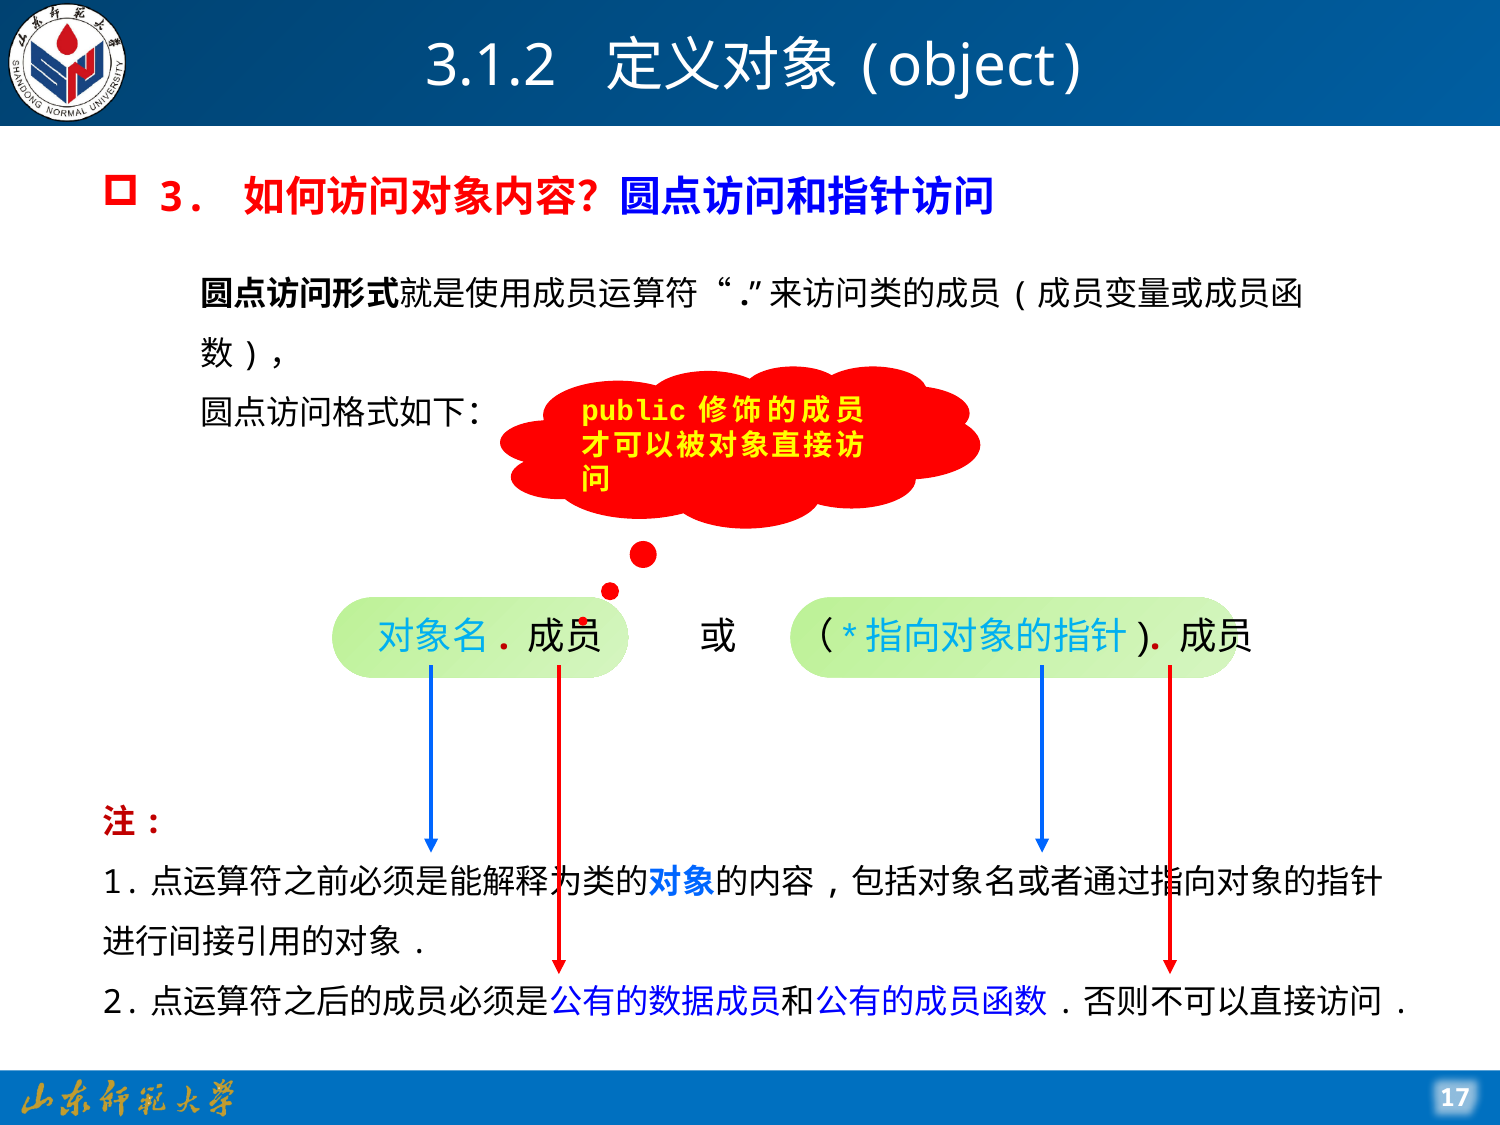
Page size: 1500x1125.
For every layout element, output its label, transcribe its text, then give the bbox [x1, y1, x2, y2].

text_box 3. 如何访问对象内容？圆点访问和指针访问 [87, 162, 1260, 228]
title 3.1.2 定义对象(object) [127, 0, 1388, 133]
text_box public修饰的成员才可以被对象直接访问 [599, 581, 621, 602]
text_box [806, 596, 1222, 604]
text_box 圆点访问形式就是使用成员运算符“.”来访问类的成员(成员变量或成员函数)， 圆点访问格式如下： [185, 244, 1335, 439]
text_box 注: 1.点运算符之前必须是能解释为类的对象的内容,包括对象名或者通过指向对象的指针进行间接引用的对象. 2.点运算符之后的成员必须是公有的数据成员和公有的成员函数.否则不可以直接访问. [87, 772, 1414, 1087]
text_box [348, 596, 612, 604]
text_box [558, 665, 1170, 975]
text_box （*指向对象的指针). 成员 [781, 604, 1500, 665]
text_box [431, 665, 558, 853]
text_box 或 [684, 604, 753, 665]
text_box [331, 607, 429, 679]
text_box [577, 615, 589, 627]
text_box public修饰的成员才可以被对象直接访问 [498, 365, 982, 530]
text_box [1172, 665, 1228, 679]
text_box public修饰的成员才可以被对象直接访问 [628, 539, 658, 570]
text_box 对象名. 成员 [344, 604, 684, 665]
picture [0, 0, 127, 130]
